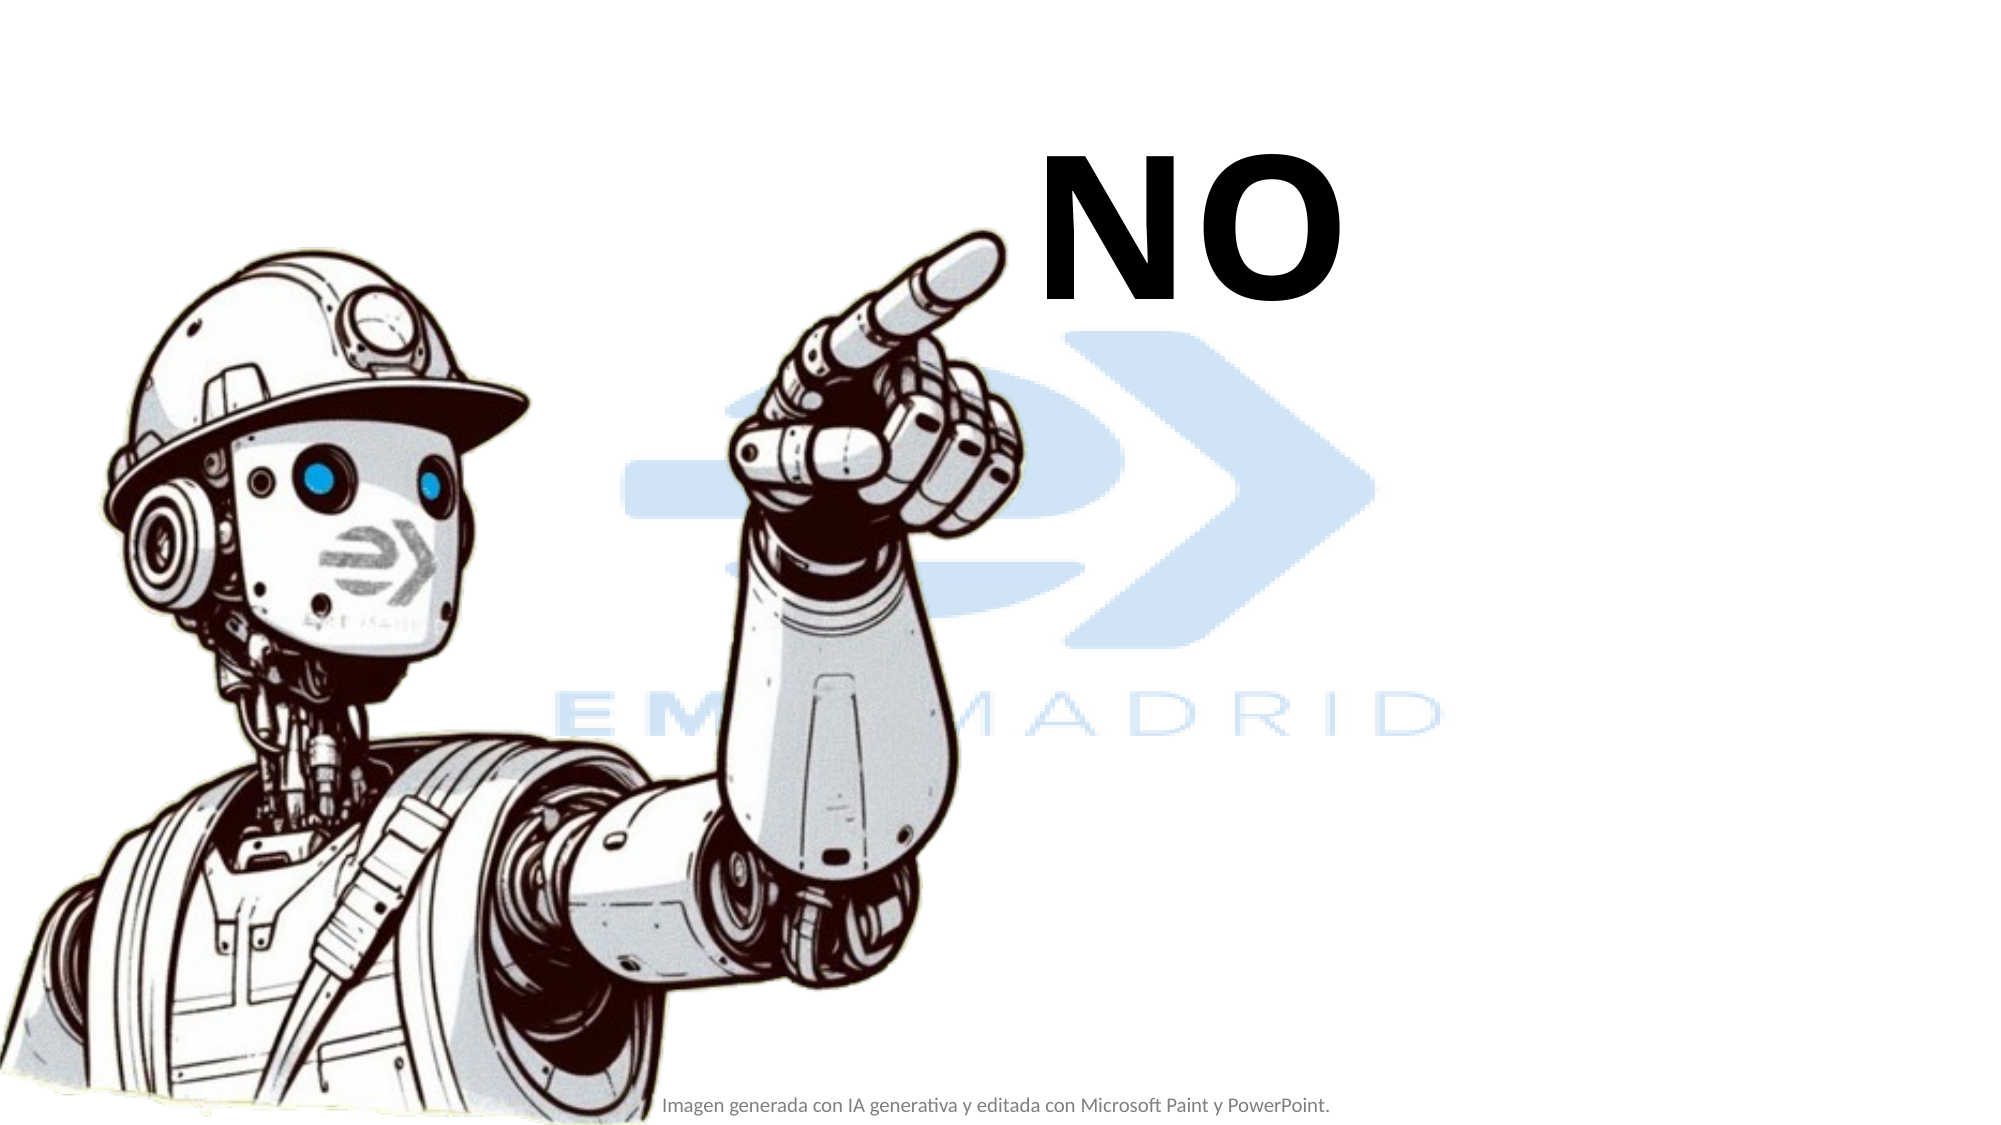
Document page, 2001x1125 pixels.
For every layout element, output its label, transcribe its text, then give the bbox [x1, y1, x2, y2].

text_box NO [1014, 92, 1402, 347]
picture [0, 203, 1105, 1125]
text_box Imagen generada con IA generativa y editada con Microsoft Paint y PowerPoint. [1105, 1084, 1423, 1125]
